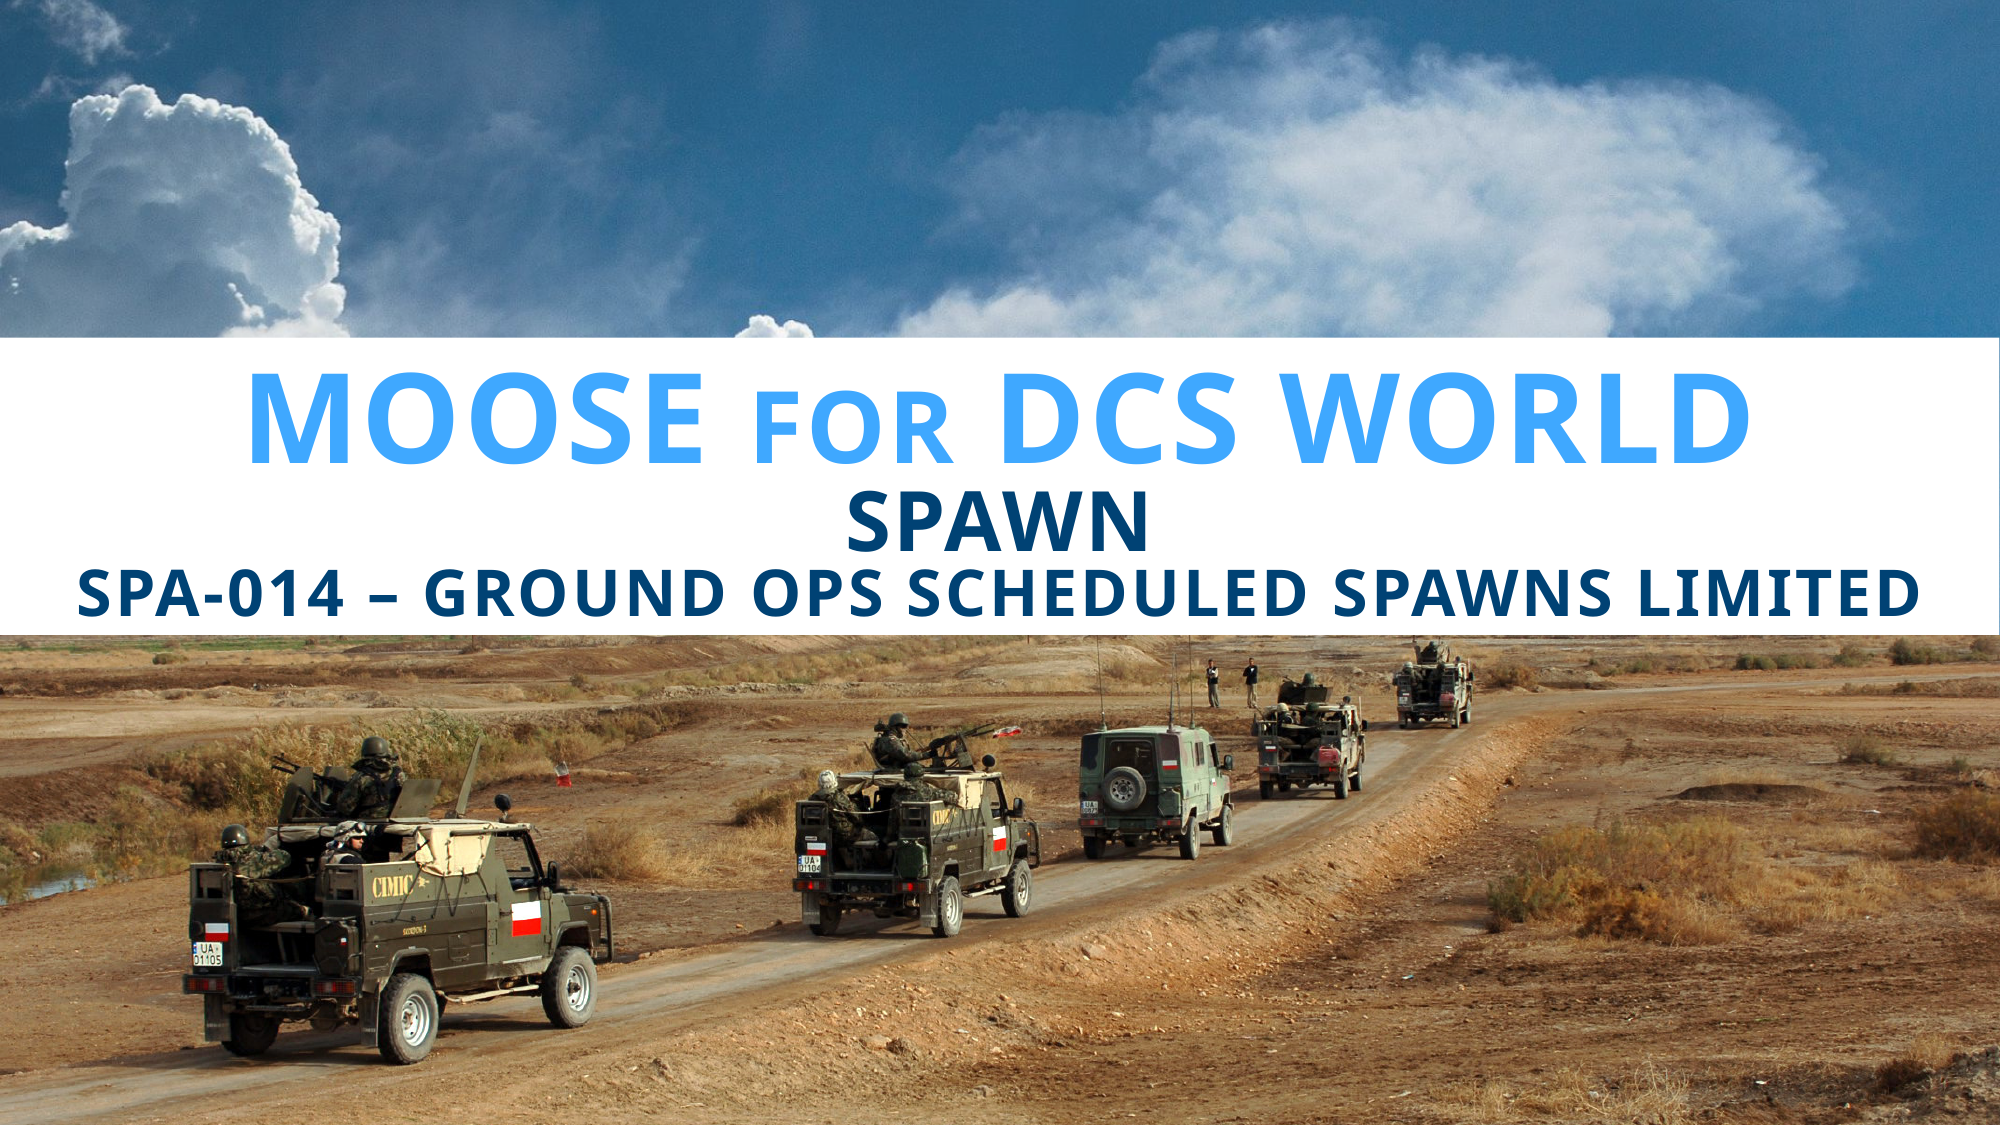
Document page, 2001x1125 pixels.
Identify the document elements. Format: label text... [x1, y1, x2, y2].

picture [0, 635, 2000, 1125]
title moose for dcs world SPAWN spa-014 – ground ops scheduled spawns limited [60, 355, 1942, 641]
subtitle [249, 879, 1750, 1094]
